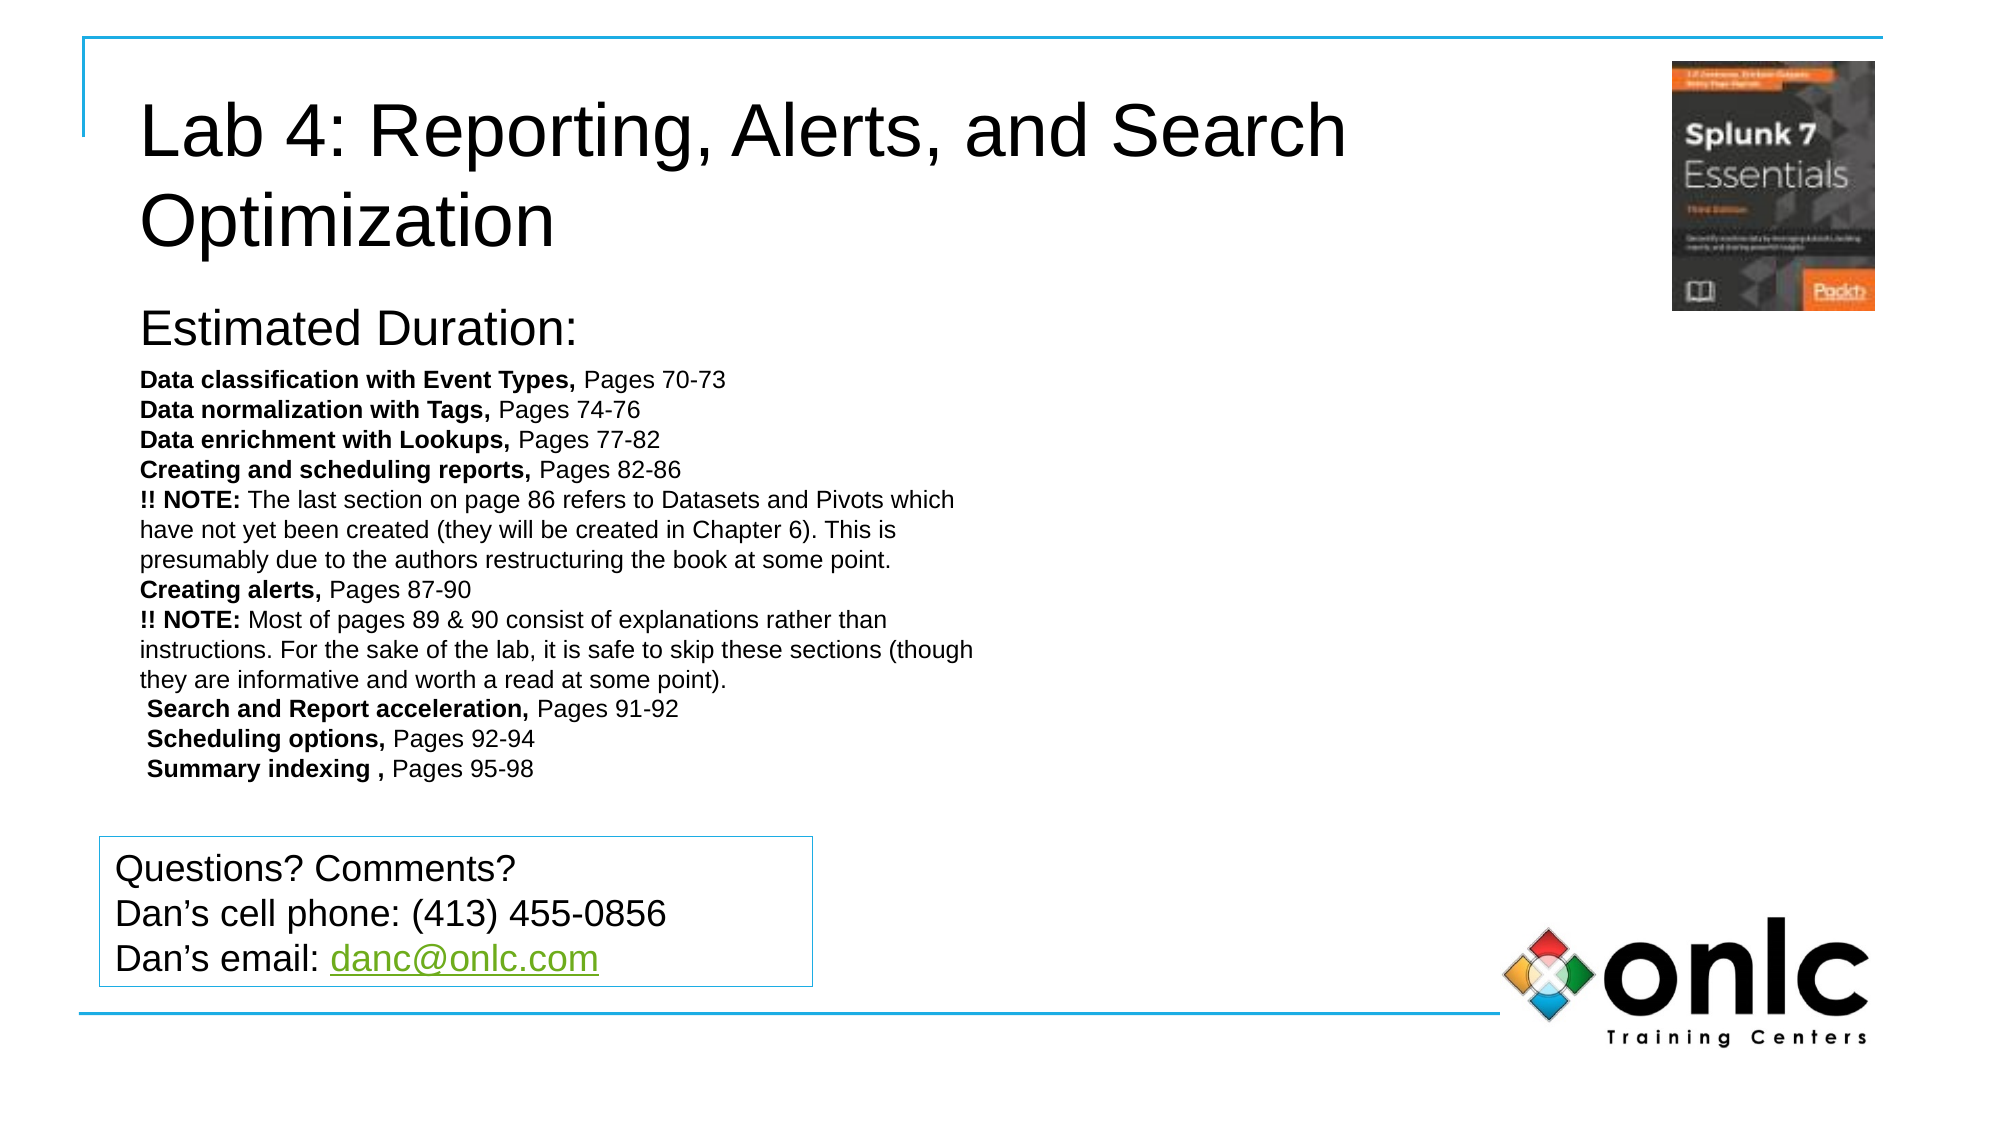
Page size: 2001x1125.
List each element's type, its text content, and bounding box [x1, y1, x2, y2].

subtitle Data classification with Event Types, Pages 70-73 Data normalization with Tags, Pages 74-76 Data enrichment with Lookups, Pages 77-82 Creating and scheduling reports, Pages 82-86 !! NOTE: The last section on page 86 refers to Datasets and Pivots which have not yet been created (they will be created in Chapter 6). This is presumably due to the authors restructuring the book at some point. Creating alerts, Pages 87-90 !! NOTE: Most of pages 89 & 90 consist of explanations rather than instructions. For the sake of the lab, it is safe to skip these sections (though they are informative and worth a read at some point). Search and Report acceleration, Pages 91-92 Scheduling options, Pages 92-94 Summary indexing , Pages 95-98 [125, 363, 1875, 813]
title Lab 4: Reporting, Alerts, and Search Optimization [125, 73, 1650, 187]
list Estimated Duration: [125, 288, 1875, 363]
picture [1672, 60, 1876, 312]
picture [1500, 912, 1875, 1059]
text_box Questions? Comments? Dan’s cell phone: (413) 455-0856 Dan’s email: danc@onlc.com [99, 836, 813, 987]
